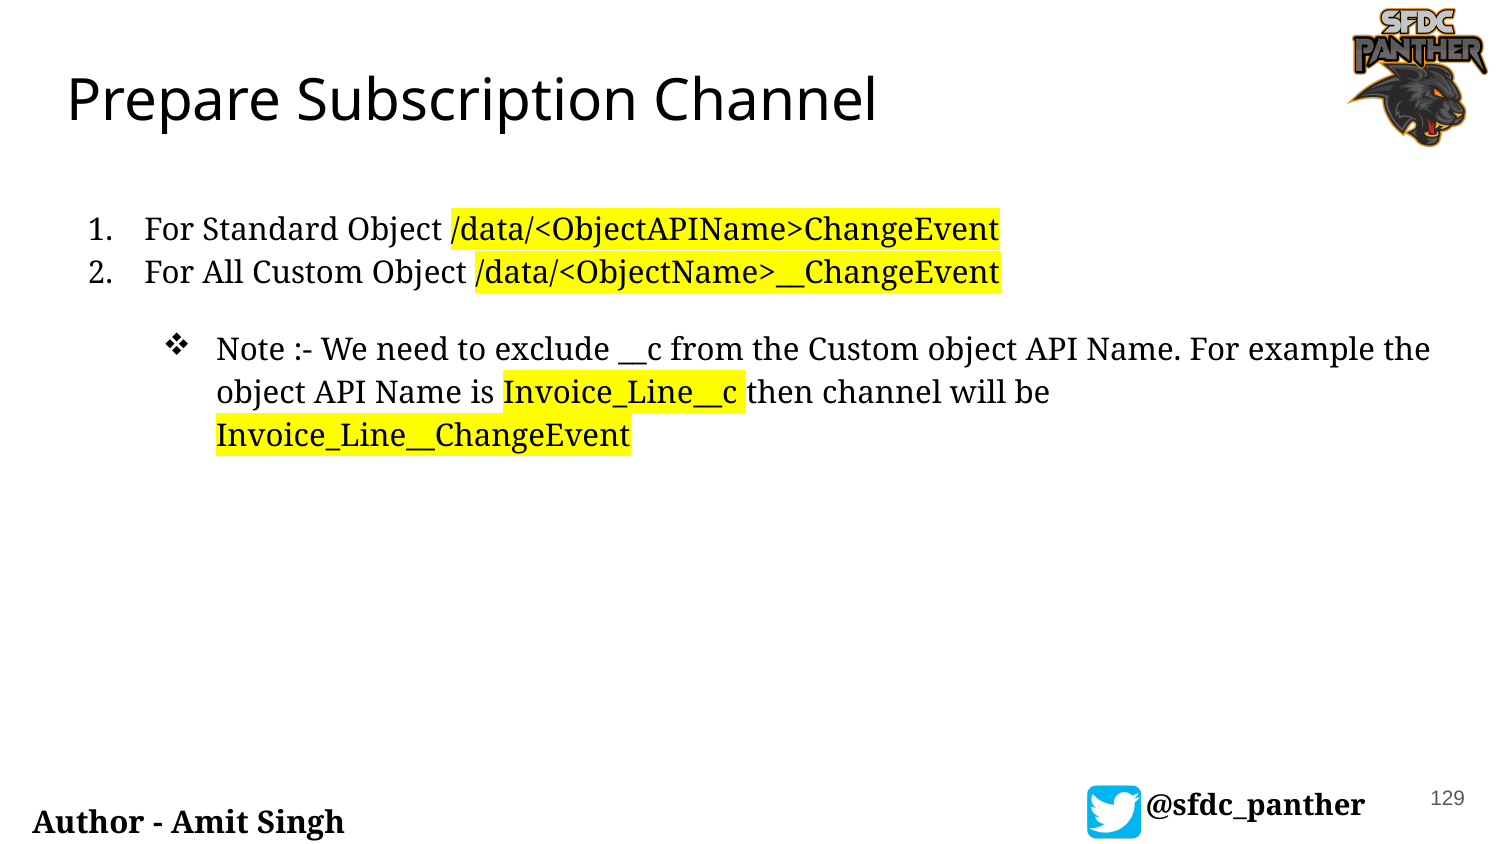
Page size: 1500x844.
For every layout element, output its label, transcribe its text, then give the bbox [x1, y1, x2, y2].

title Prepare Subscription Channel [51, 47, 1449, 142]
slide_number 129 [1389, 764, 1480, 830]
picture [1347, 8, 1488, 147]
list For Standard Object /data/<ObjectAPIName>ChangeEvent For All Custom Object /data/<ObjectName>__ChangeEvent Note :- We need to exclude __c from the Custom object API Name. For example the object API Name is Invoice_Line__c then channel will be Invoice_Line__ChangeEvent [51, 189, 1449, 750]
picture [1085, 784, 1144, 842]
